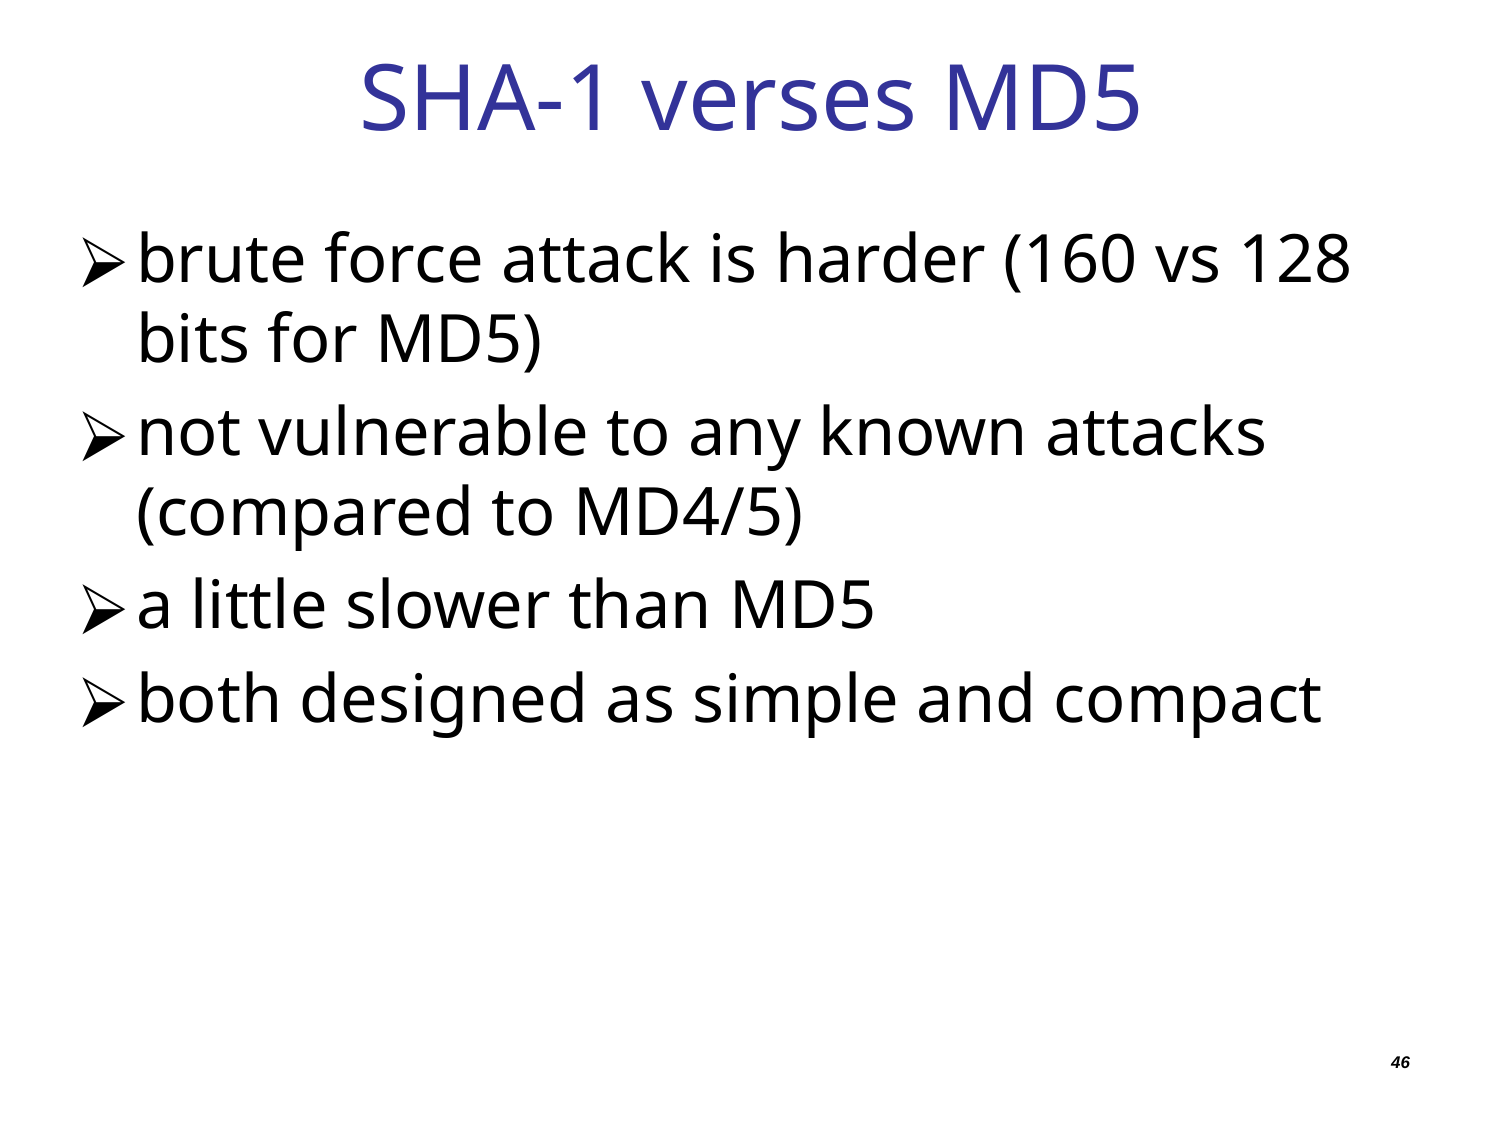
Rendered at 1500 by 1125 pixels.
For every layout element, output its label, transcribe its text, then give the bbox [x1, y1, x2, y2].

list brute force attack is harder (160 vs 128 bits for MD5) not vulnerable to any known attacks (compared to MD4/5) a little slower than MD5 both designed as simple and compact [64, 208, 1415, 951]
title SHA-1 verses MD5 [76, 0, 1427, 188]
text_box 46 [1074, 1024, 1425, 1103]
